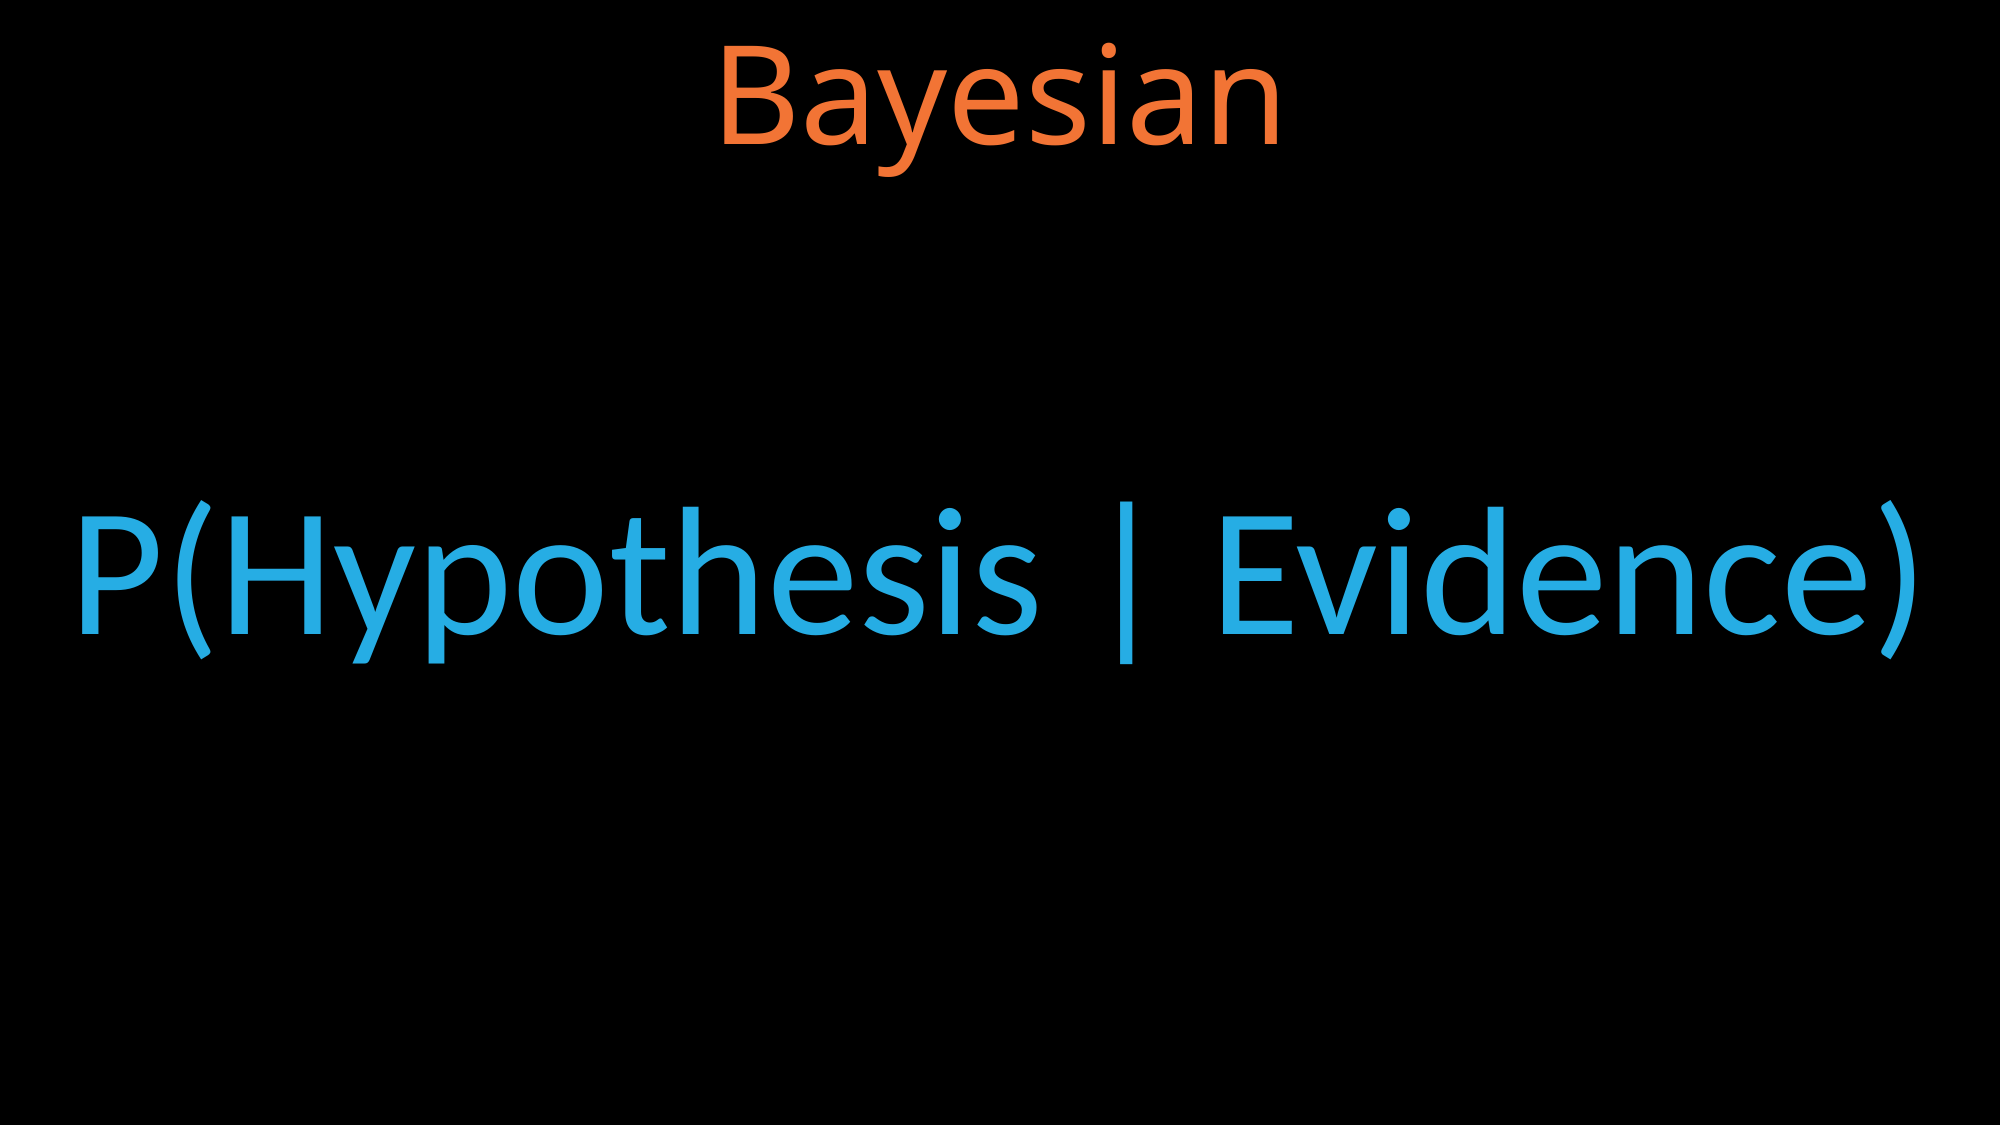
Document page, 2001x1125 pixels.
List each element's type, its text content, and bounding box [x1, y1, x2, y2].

subtitle Bayesian [0, 0, 2000, 288]
text_box P(Hypothesis | Evidence) [54, 443, 1945, 679]
